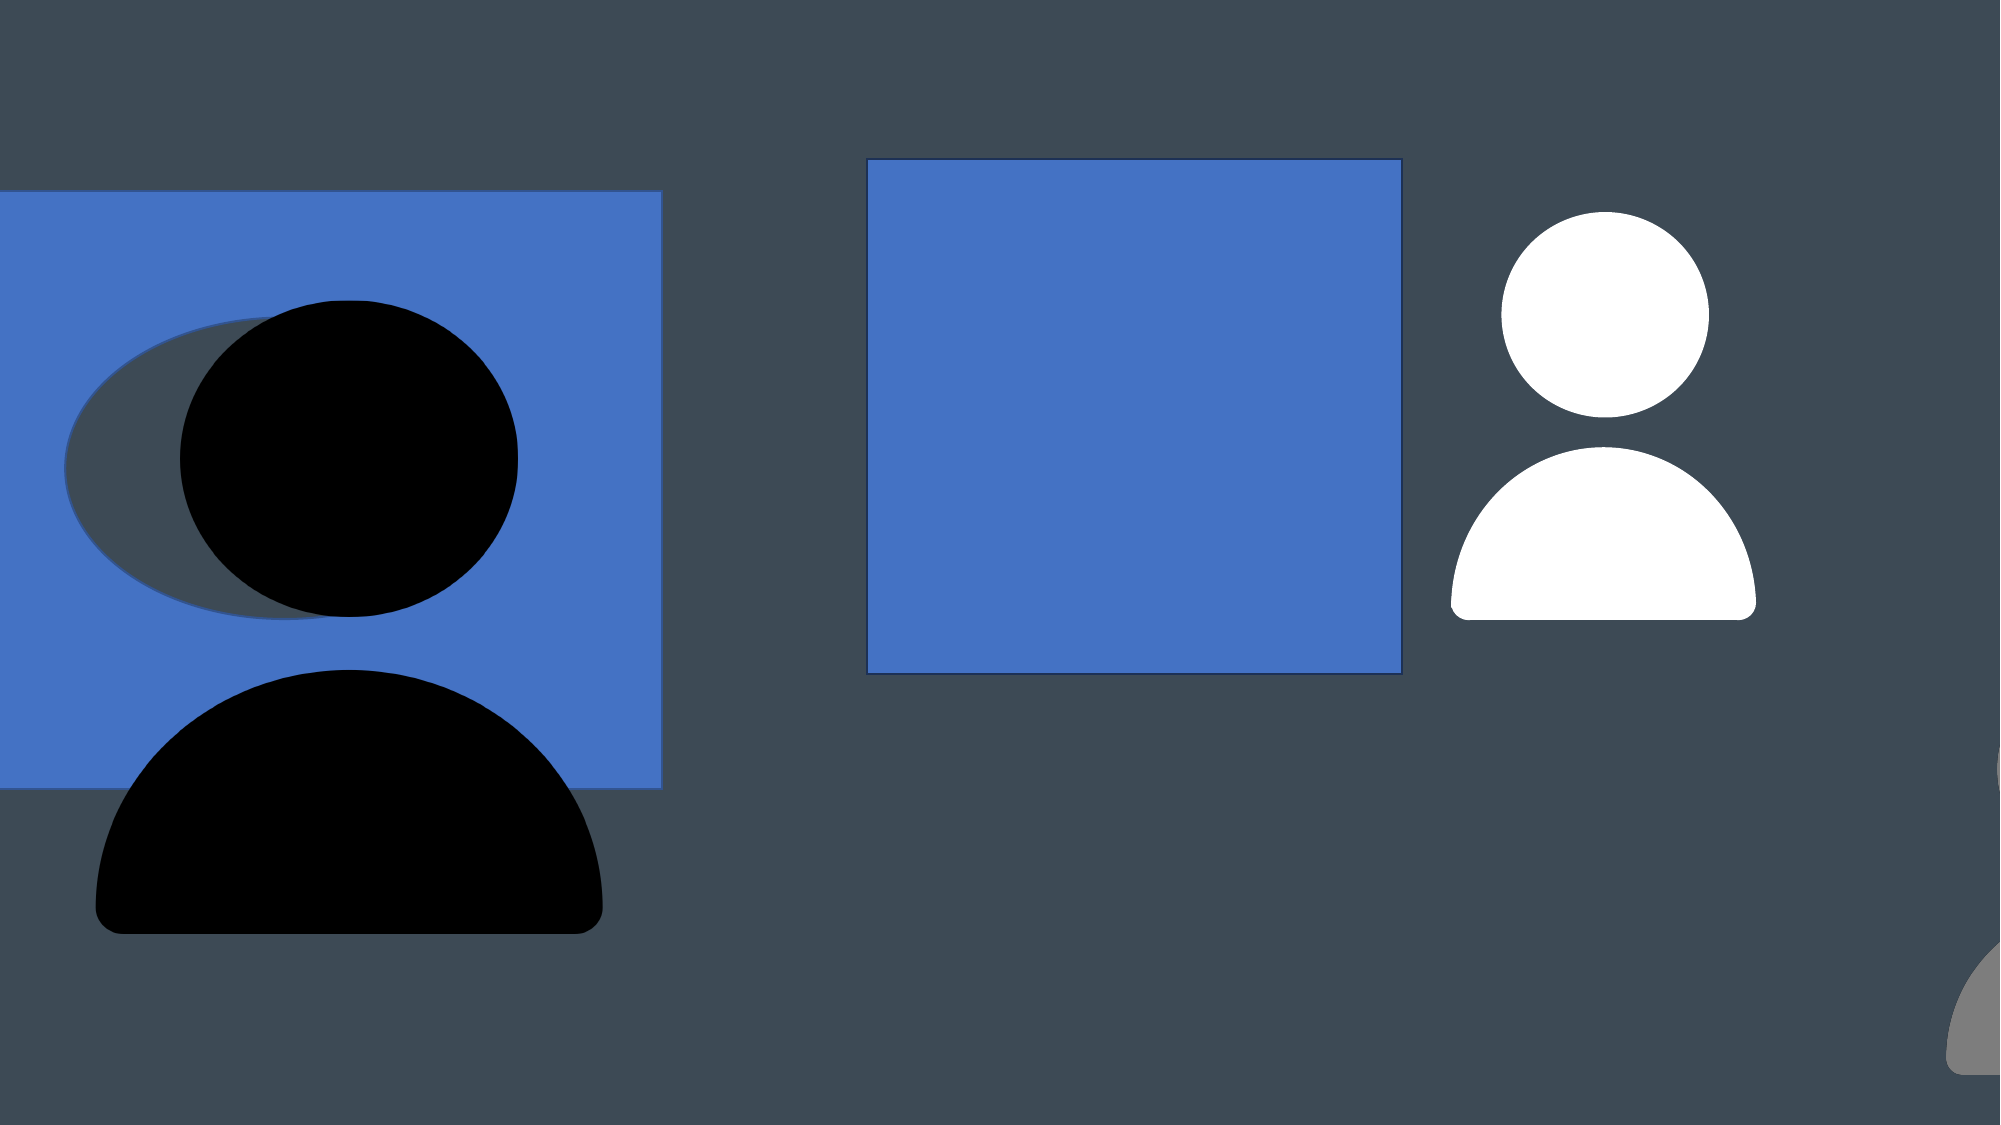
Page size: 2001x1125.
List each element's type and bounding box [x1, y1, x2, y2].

text_box [1452, 213, 1756, 620]
text_box [9, 299, 250, 935]
text_box [0, 190, 250, 790]
picture [1895, 667, 2000, 1075]
picture [250, 0, 1750, 1125]
